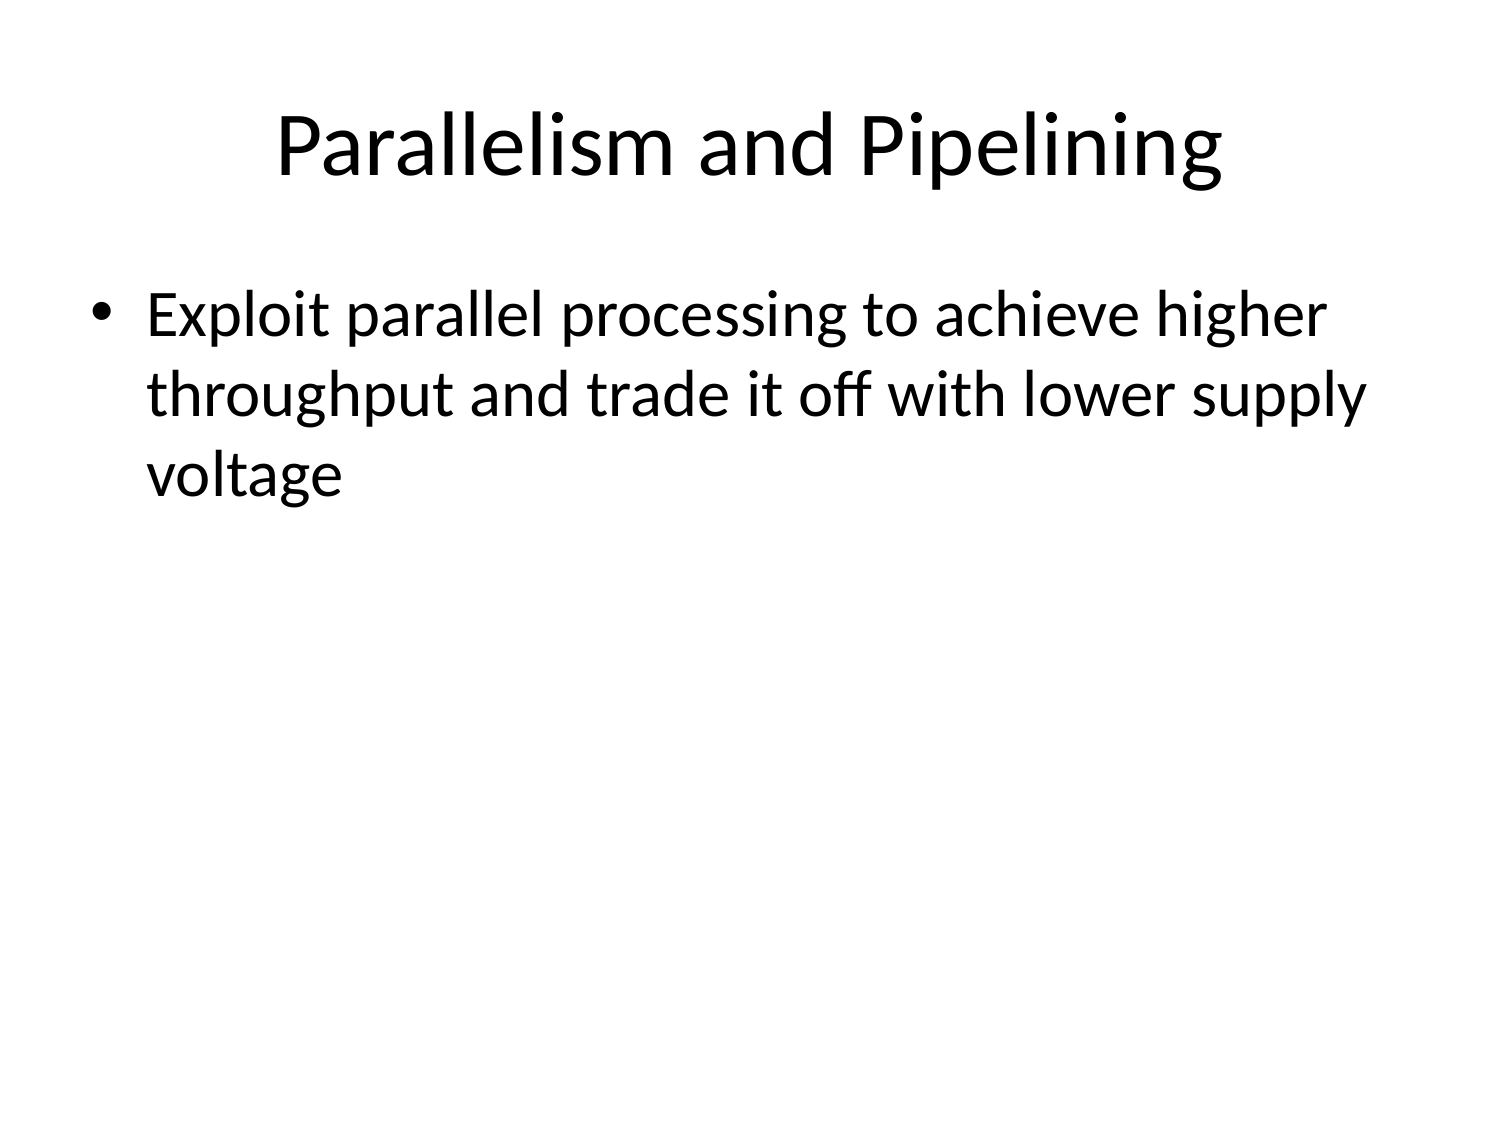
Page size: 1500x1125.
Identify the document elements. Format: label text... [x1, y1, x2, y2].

list Exploit parallel processing to achieve higher throughput and trade it off with lower supply voltage [75, 262, 1425, 1005]
title Parallelism and Pipelining [75, 45, 1425, 233]
